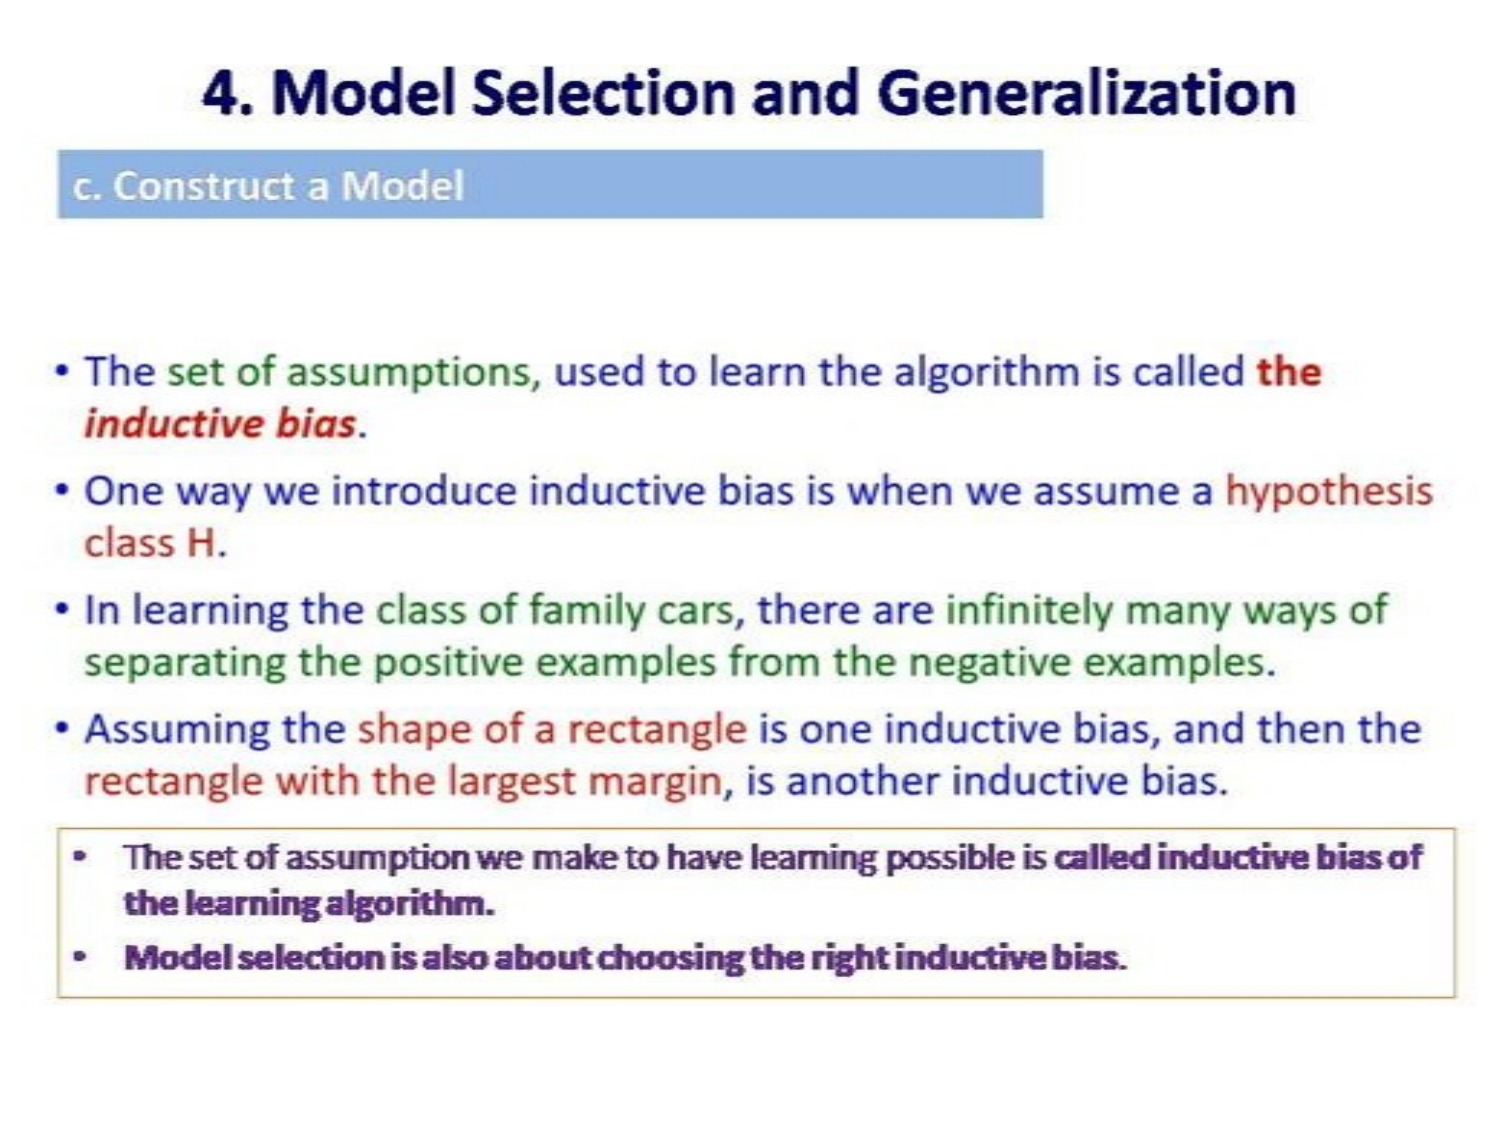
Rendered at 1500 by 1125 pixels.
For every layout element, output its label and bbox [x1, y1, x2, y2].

picture [22, 64, 1481, 1013]
